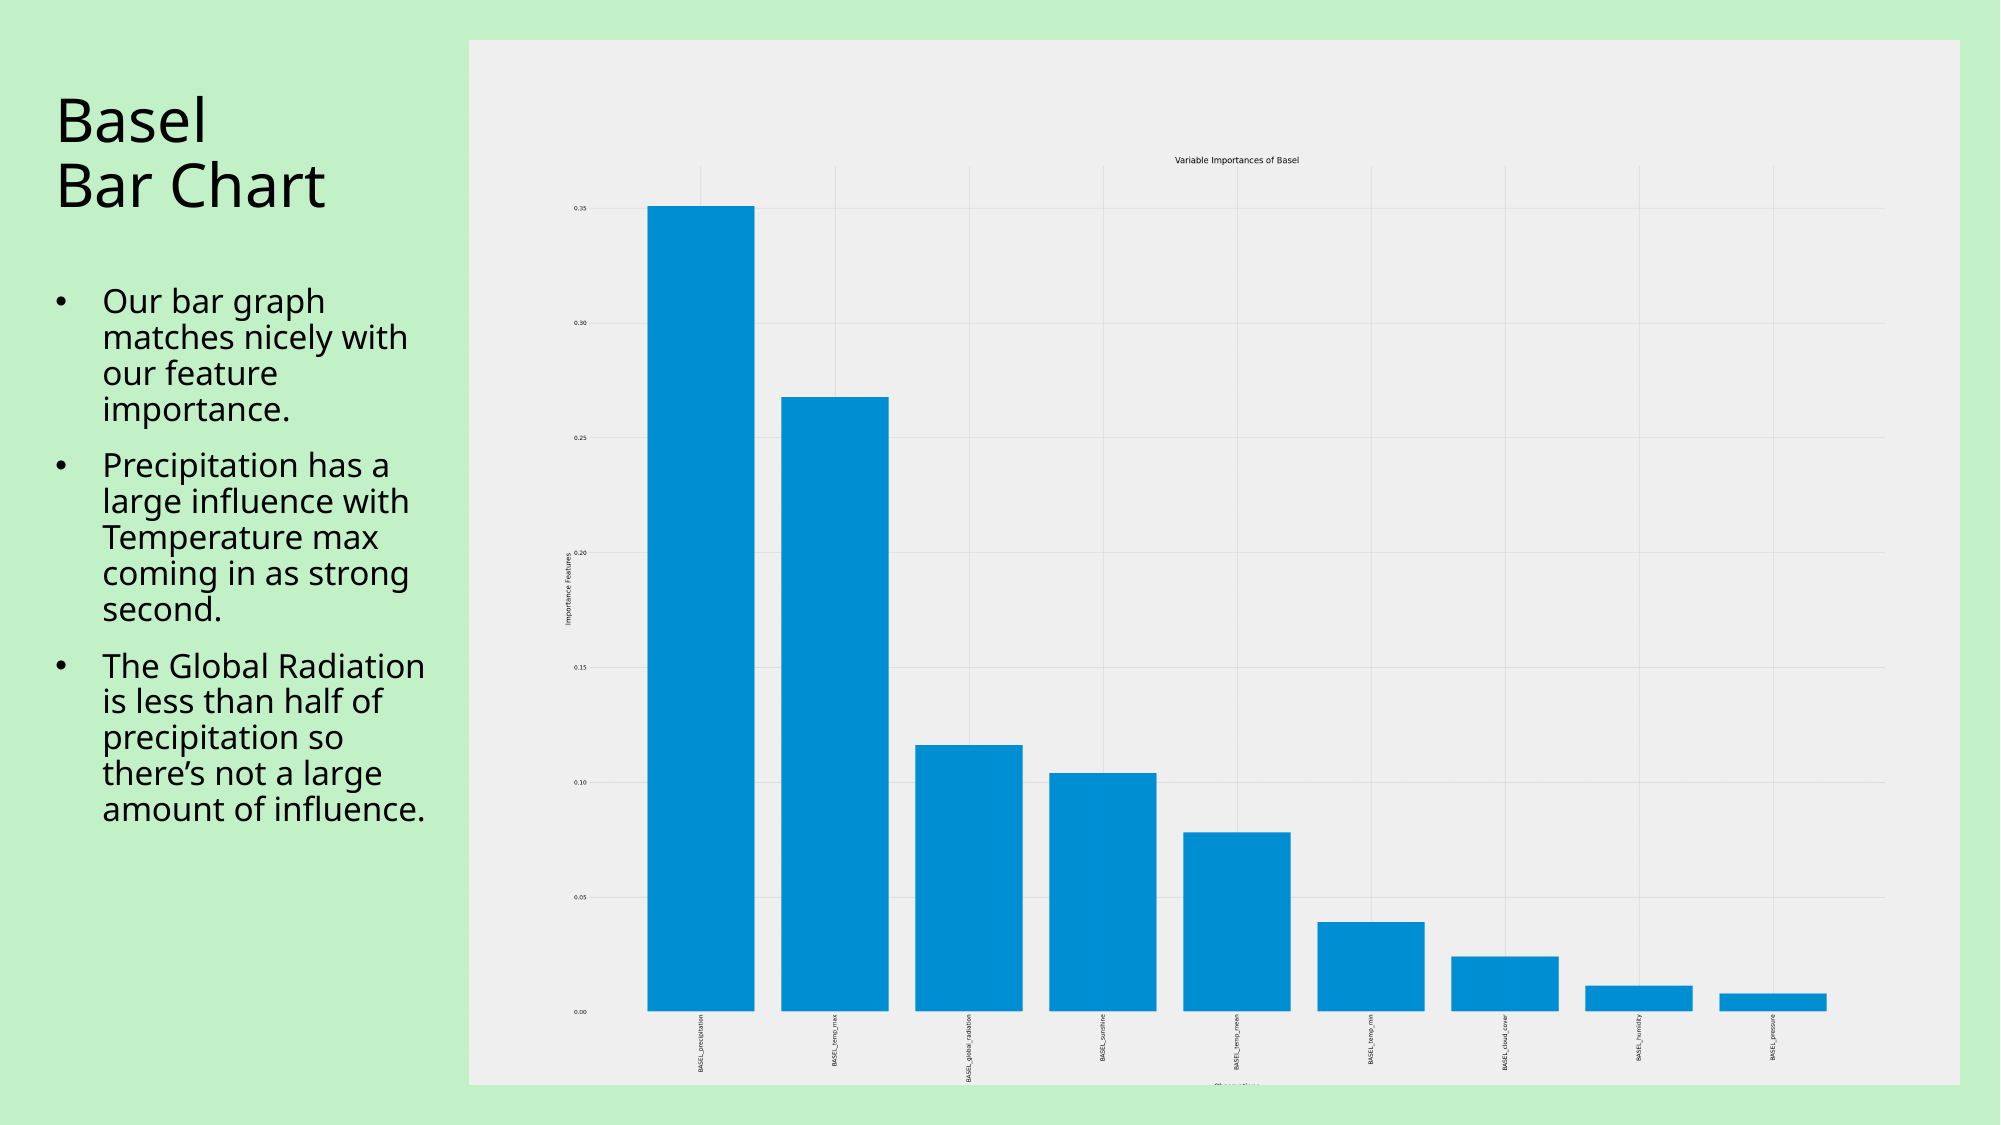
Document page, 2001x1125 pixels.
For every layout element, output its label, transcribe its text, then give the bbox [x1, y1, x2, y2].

picture [468, 40, 1961, 1085]
title Basel Bar Chart [40, 81, 452, 229]
list Our bar graph matches nicely with our feature importance. Precipitation has a large influence with Temperature max coming in as strong second. The Global Radiation is less than half of precipitation so there’s not a large amount of influence. [40, 277, 452, 1001]
